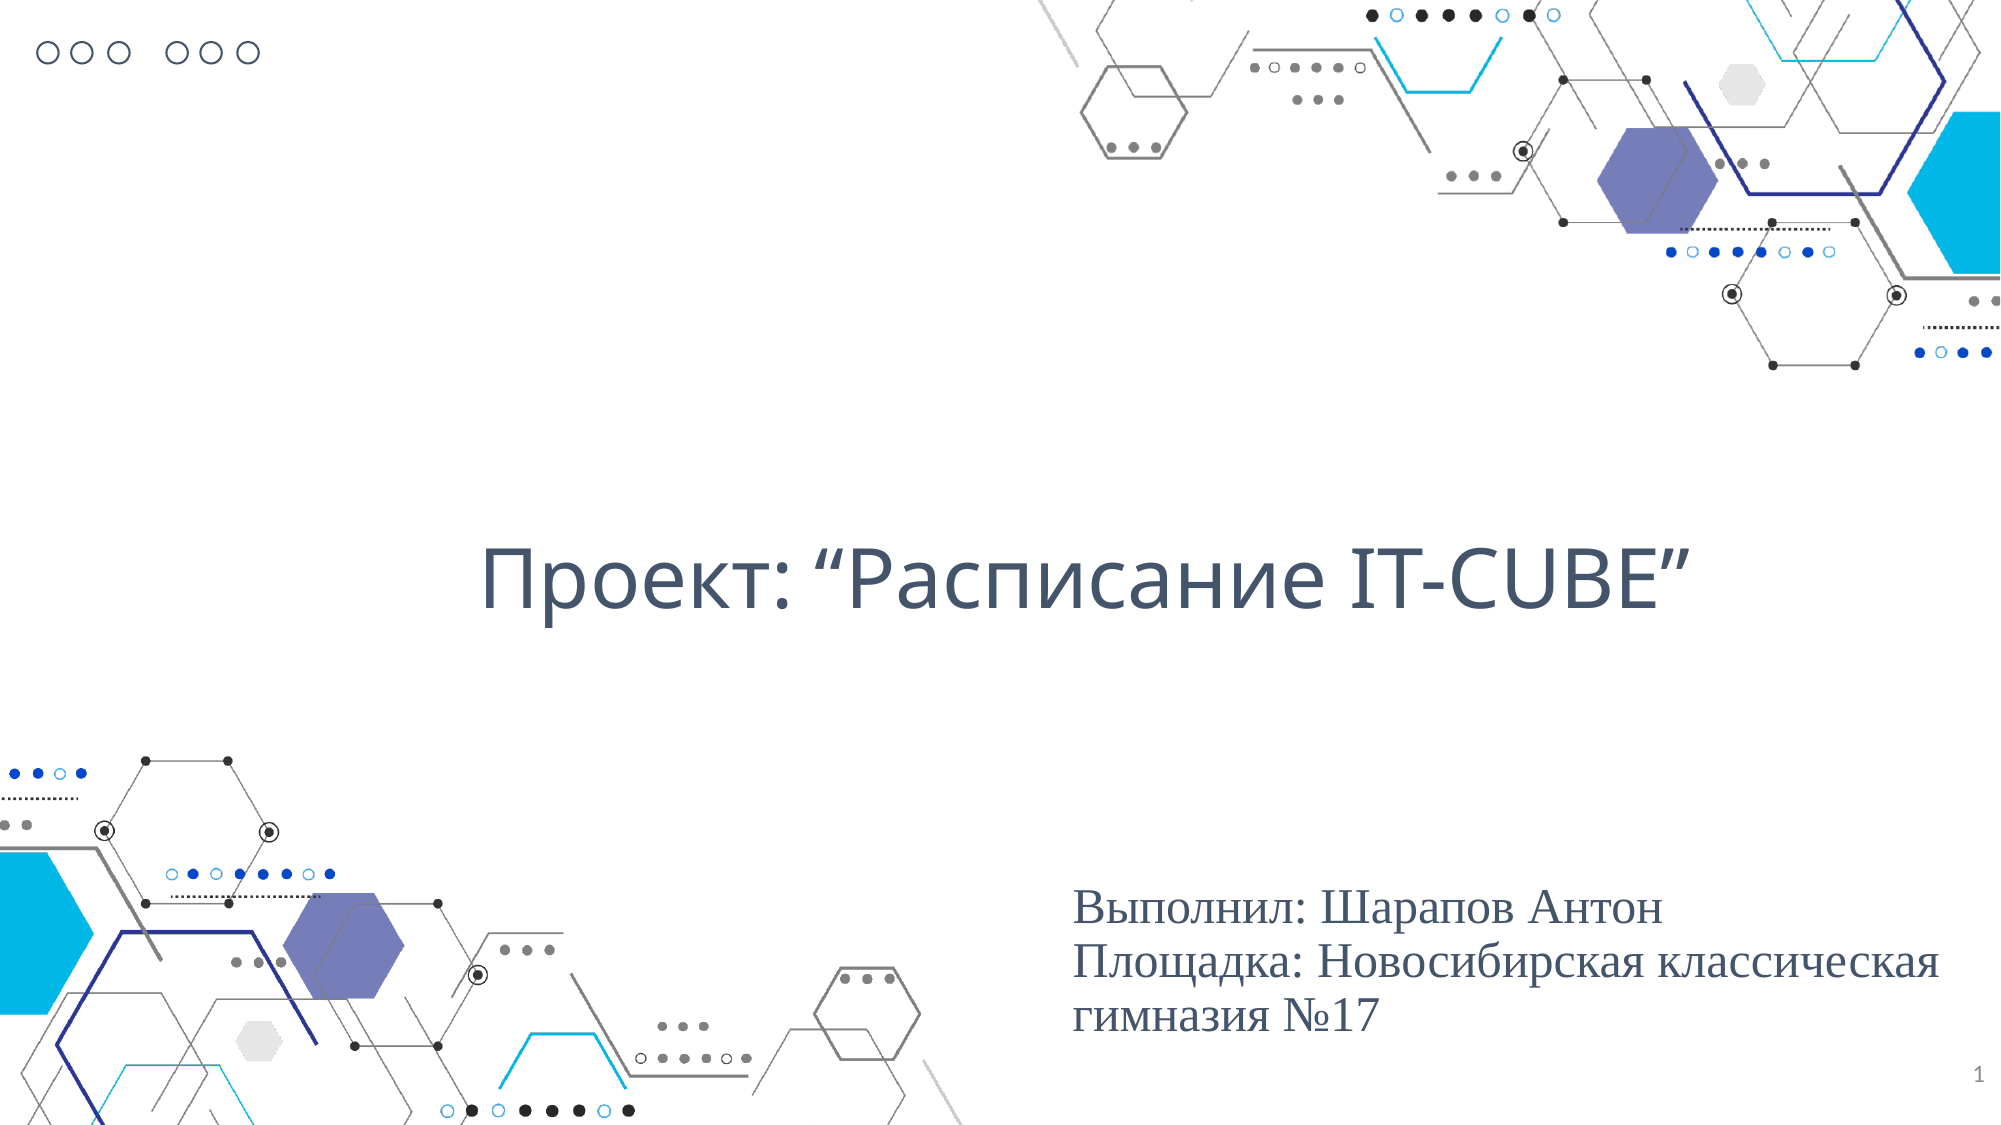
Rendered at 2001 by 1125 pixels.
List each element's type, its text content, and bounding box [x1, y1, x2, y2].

picture [0, 718, 1064, 1125]
slide_number 1 [1550, 1042, 2000, 1103]
picture [938, 0, 2001, 407]
title Проект: “Расписание IT-CUBE” [463, 469, 1964, 694]
text_box Выполнил: Шарапов Антон Площадка: Новосибирская классическая гимназия №17 [1057, 849, 1964, 1073]
